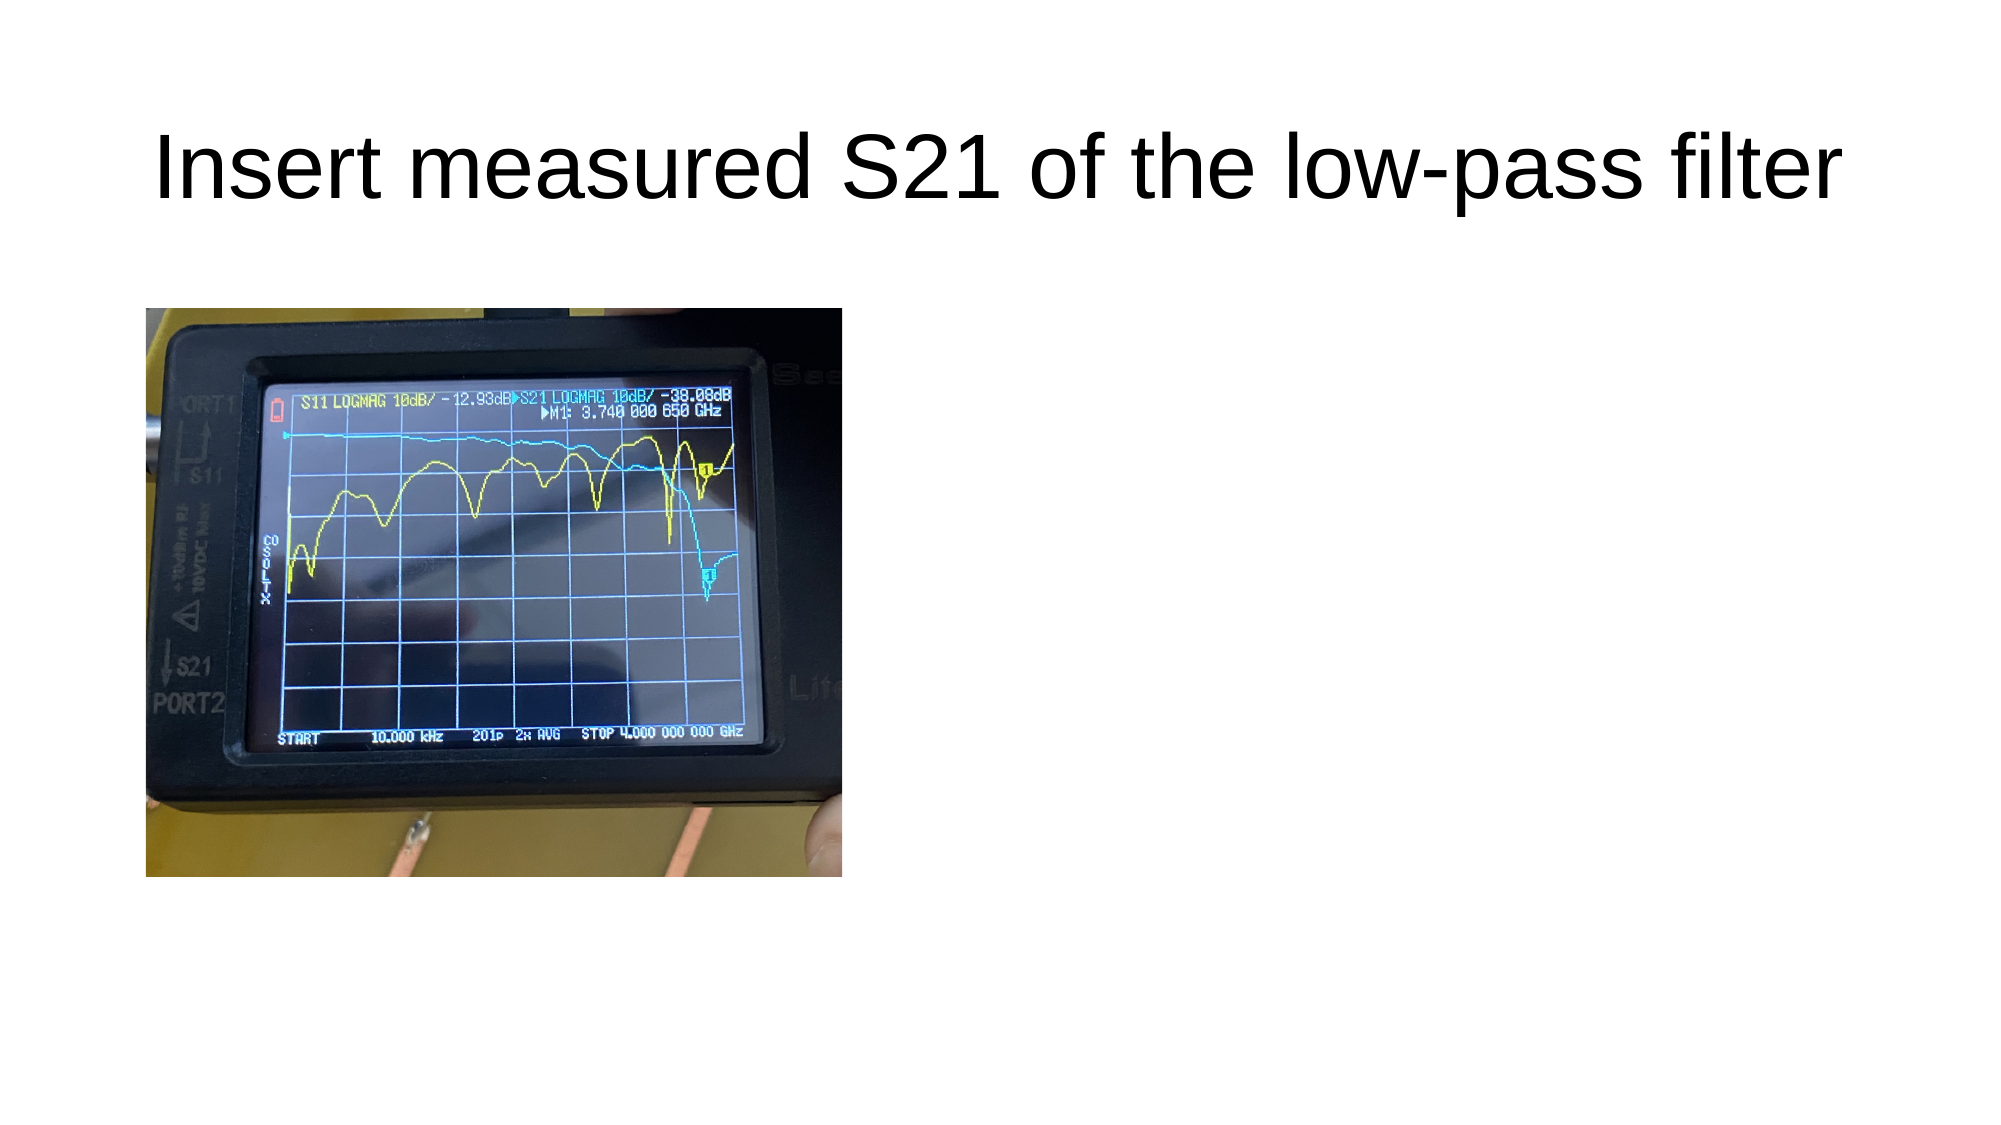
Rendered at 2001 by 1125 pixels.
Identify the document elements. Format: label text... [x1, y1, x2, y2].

picture [145, 307, 843, 877]
title Insert measured S21 of the low-pass filter [137, 59, 1863, 278]
